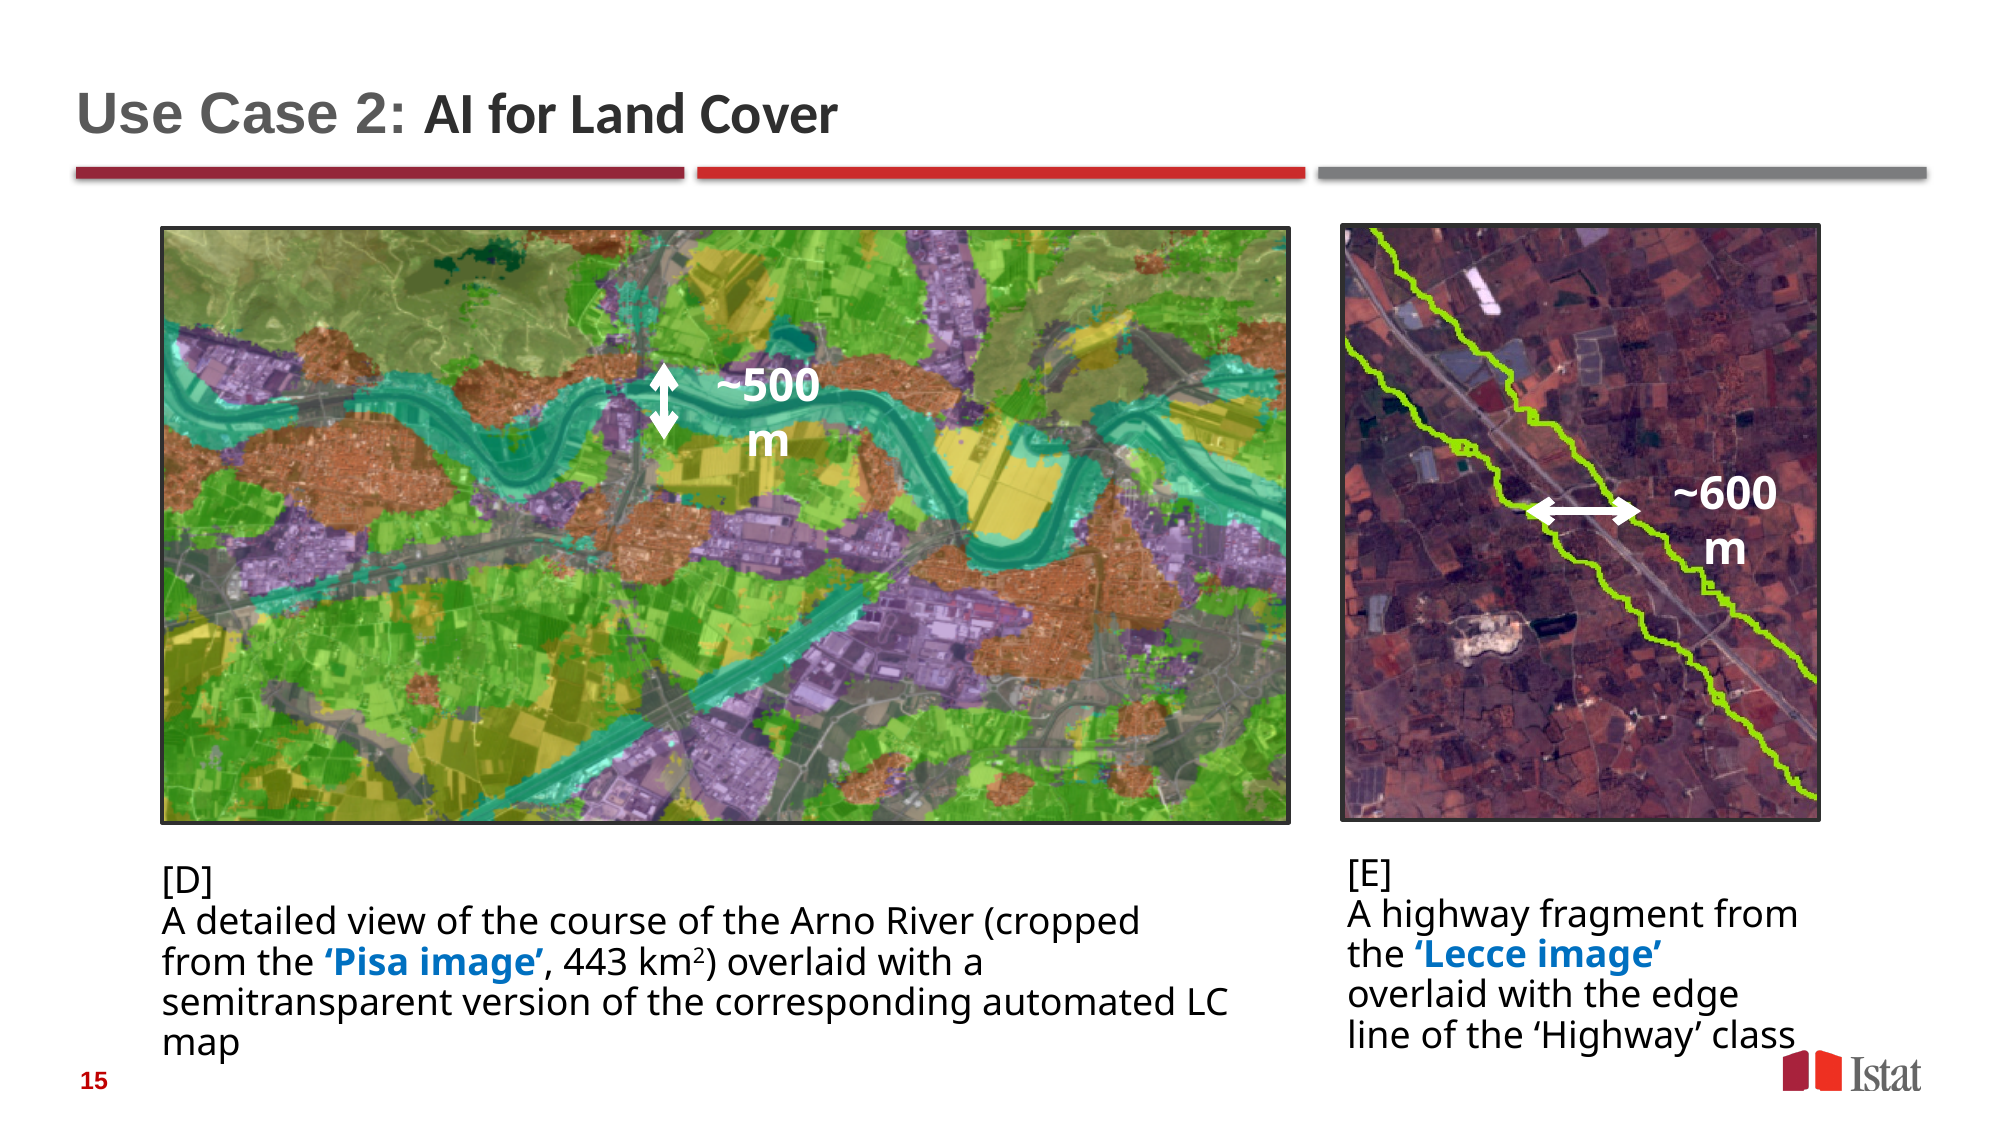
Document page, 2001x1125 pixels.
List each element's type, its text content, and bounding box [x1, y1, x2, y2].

text_box [E] A highway fragment from the ‘Lecce image’ overlaid with the edge line of the ‘Highway’ class [1346, 846, 1817, 1068]
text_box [163, 229, 1287, 822]
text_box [1344, 227, 1818, 819]
slide_number 15 [53, 1049, 136, 1110]
text_box [D] A detailed view of the course of the Arno River (cropped from the ‘Pisa image’, 443 km2) overlaid with a semitransparent version of the corresponding automated LC map [161, 854, 1252, 1076]
title Use Case 2: AI for Land Cover [76, 75, 1926, 146]
